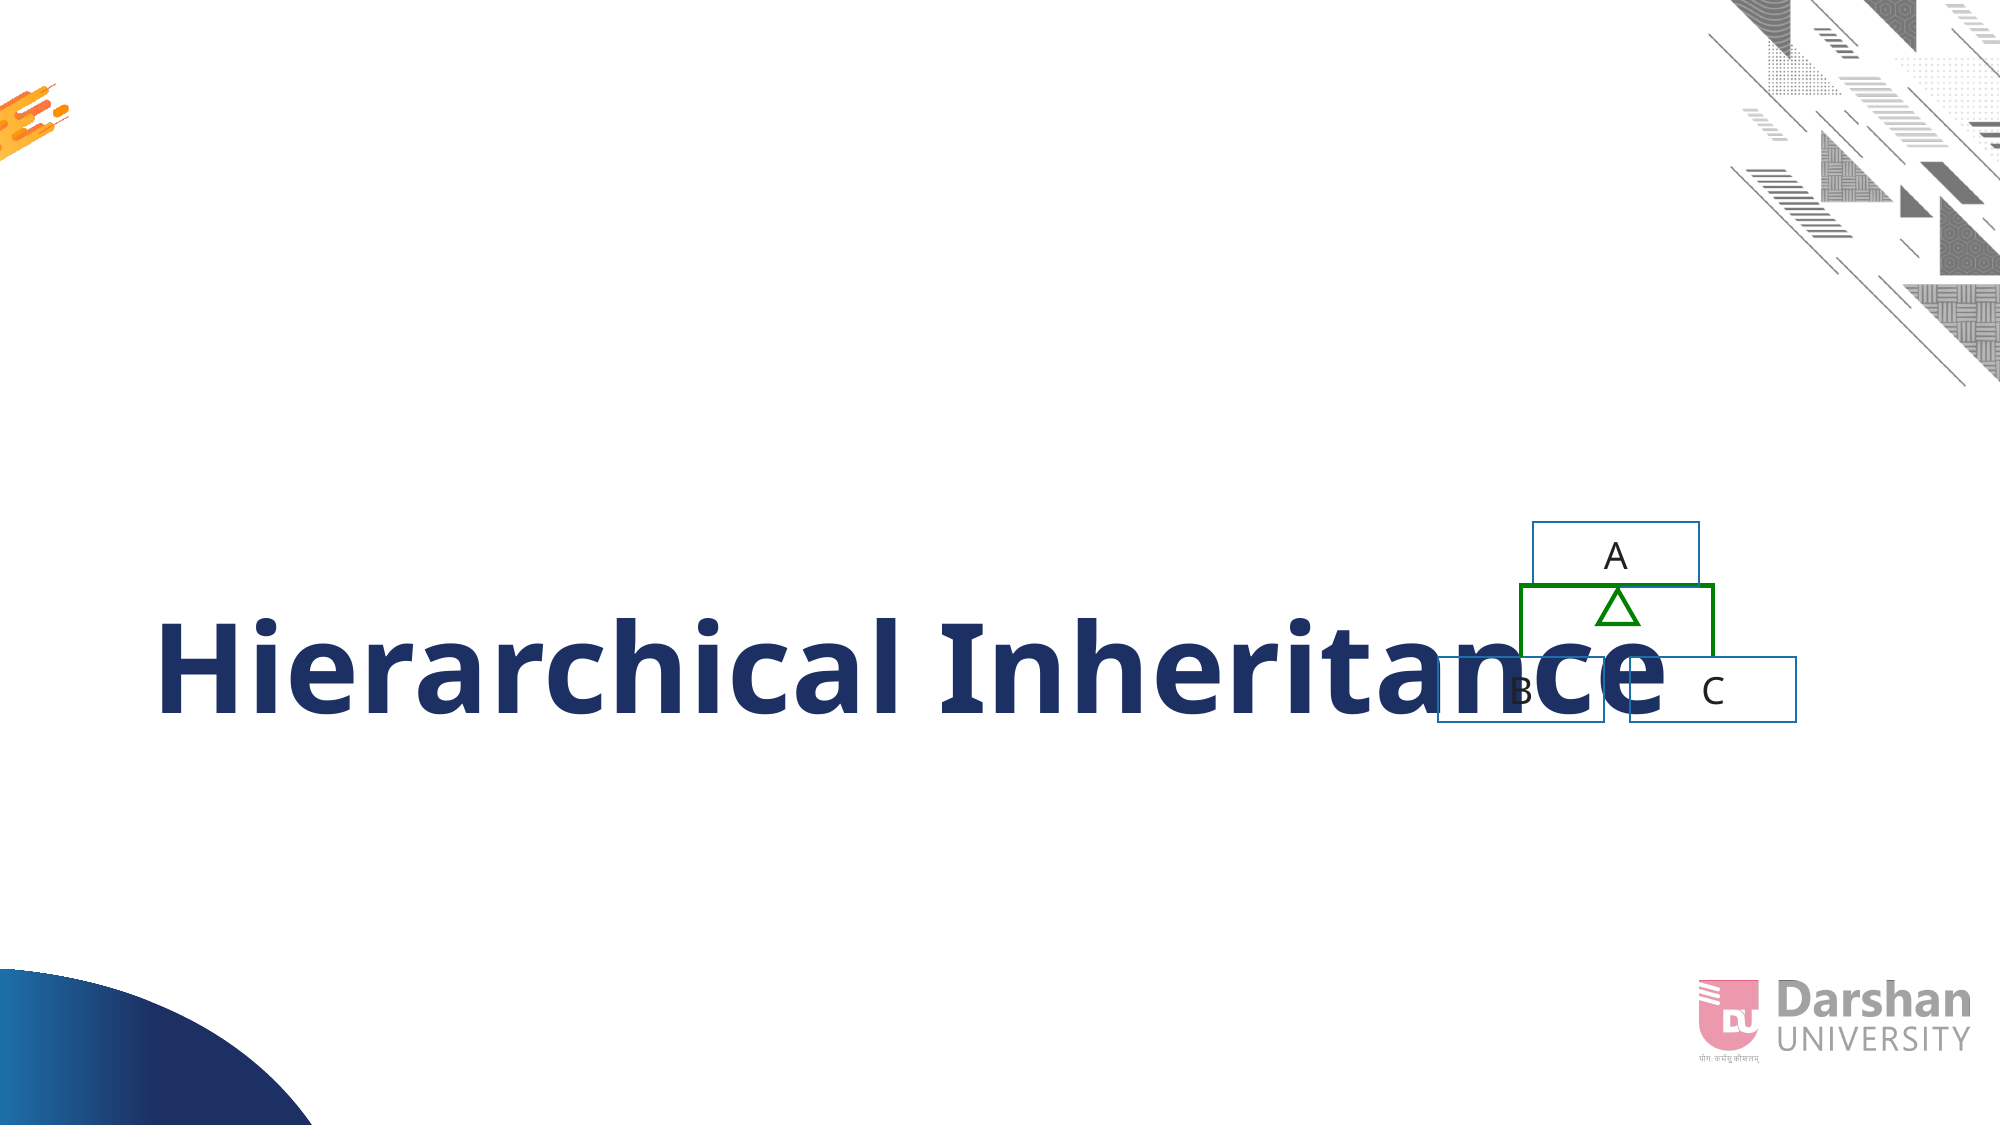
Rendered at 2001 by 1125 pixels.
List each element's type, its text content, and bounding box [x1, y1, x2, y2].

title Hierarchical Inheritance [136, 280, 1862, 749]
text_box B [1437, 656, 1605, 723]
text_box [1535, 575, 1604, 672]
text_box C [1629, 656, 1797, 723]
text_box A [1532, 521, 1700, 588]
text_box [1604, 587, 1631, 626]
picture [0, 65, 90, 193]
text_box Overridden methods in Java are similar to virtual functions in C++ and C#. [1699, 980, 1970, 1063]
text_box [1631, 575, 1700, 672]
